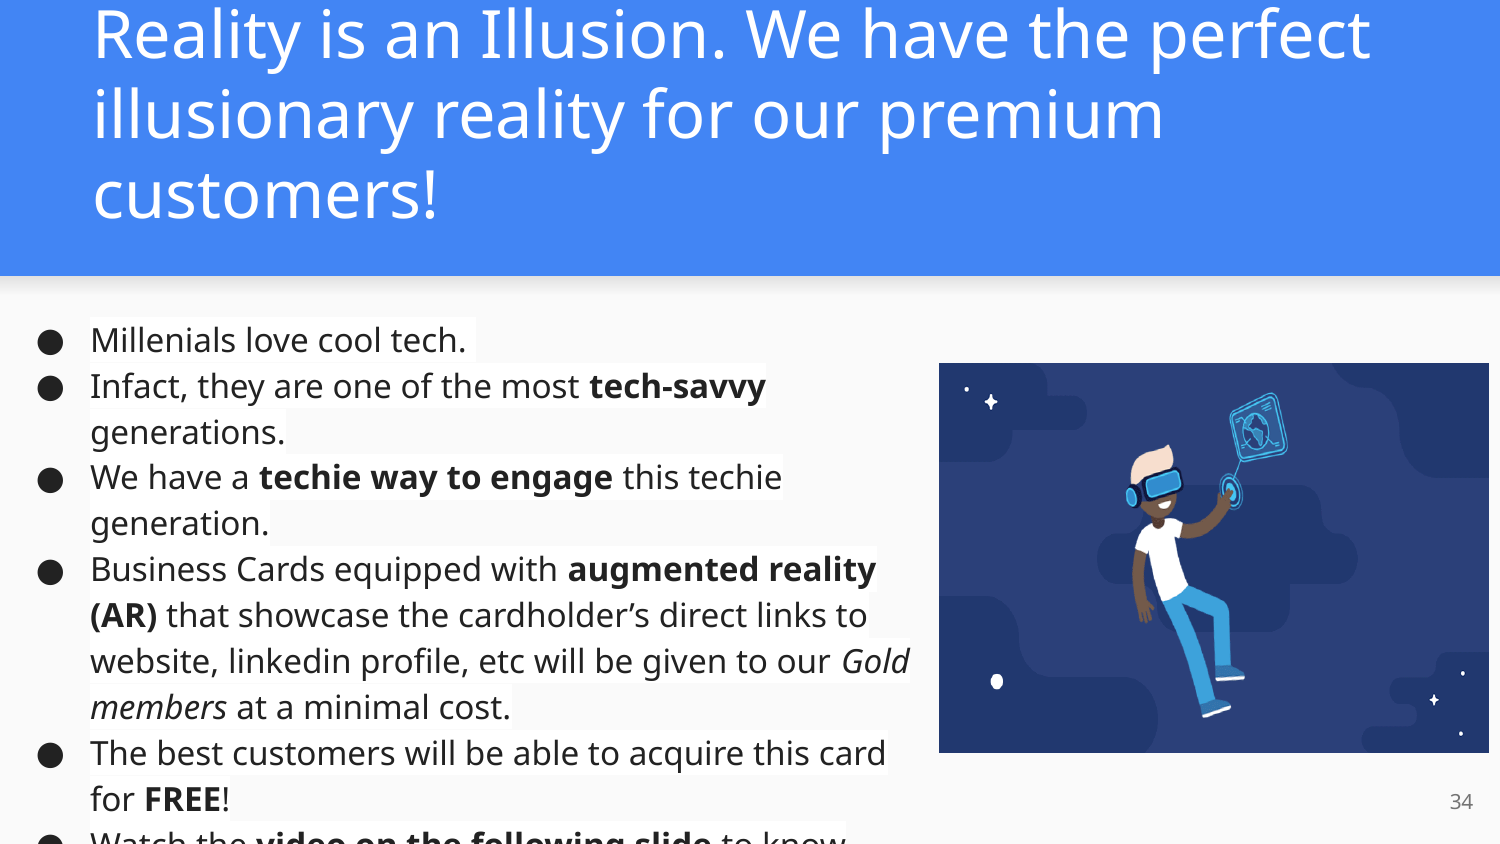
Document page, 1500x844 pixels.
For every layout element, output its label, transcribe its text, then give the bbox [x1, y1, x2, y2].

list Millenials love cool tech. Infact, they are one of the most tech-savvy generations. We have a techie way to engage this techie generation. Business Cards equipped with augmented reality (AR) that showcase the cardholder’s direct links to website, linkedin profile, etc will be given to our Gold members at a minimal cost. The best customers will be able to acquire this card for FREE! Watch the video on the following slide to know more. [0, 298, 938, 819]
slide_number ‹#› [1398, 770, 1489, 835]
picture [939, 362, 1489, 754]
title Reality is an Illusion. We have the perfect illusionary reality for our premium customers! [77, 66, 1472, 248]
